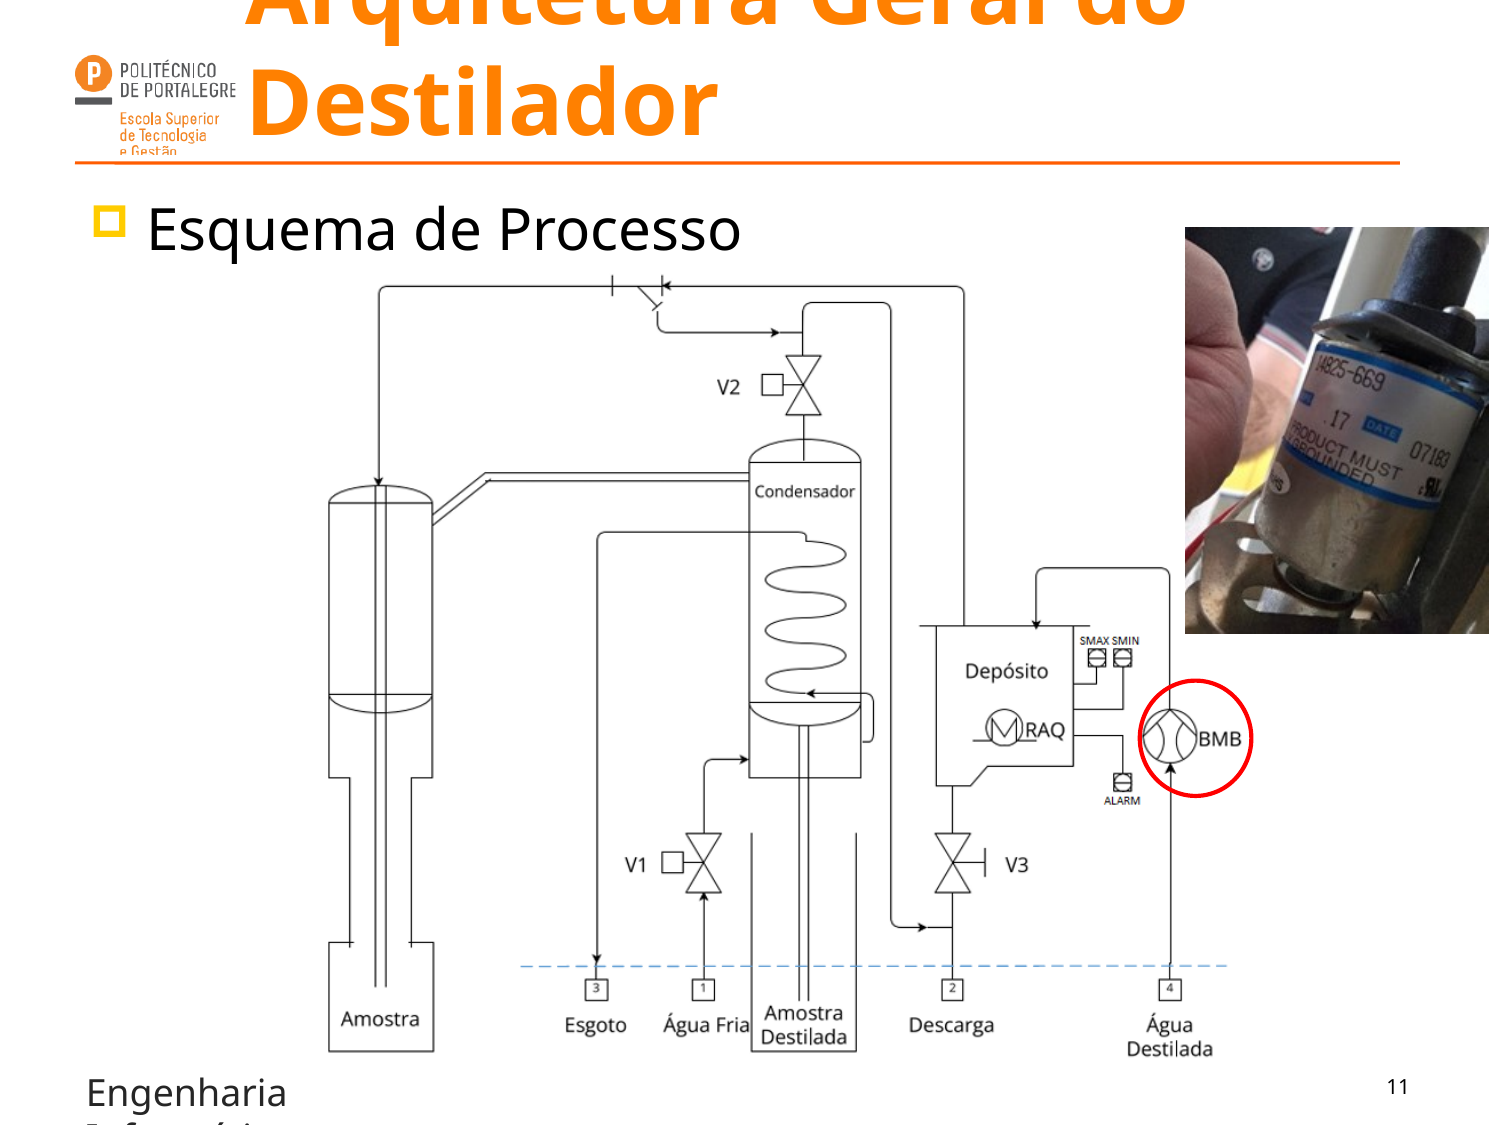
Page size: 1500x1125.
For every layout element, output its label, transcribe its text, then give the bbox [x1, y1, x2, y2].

slide_number 11 [1074, 1065, 1426, 1120]
title Arquitetura Geral do Destilador [229, 45, 1448, 162]
list Esquema de Processo [74, 184, 1400, 295]
picture [308, 227, 1489, 1064]
